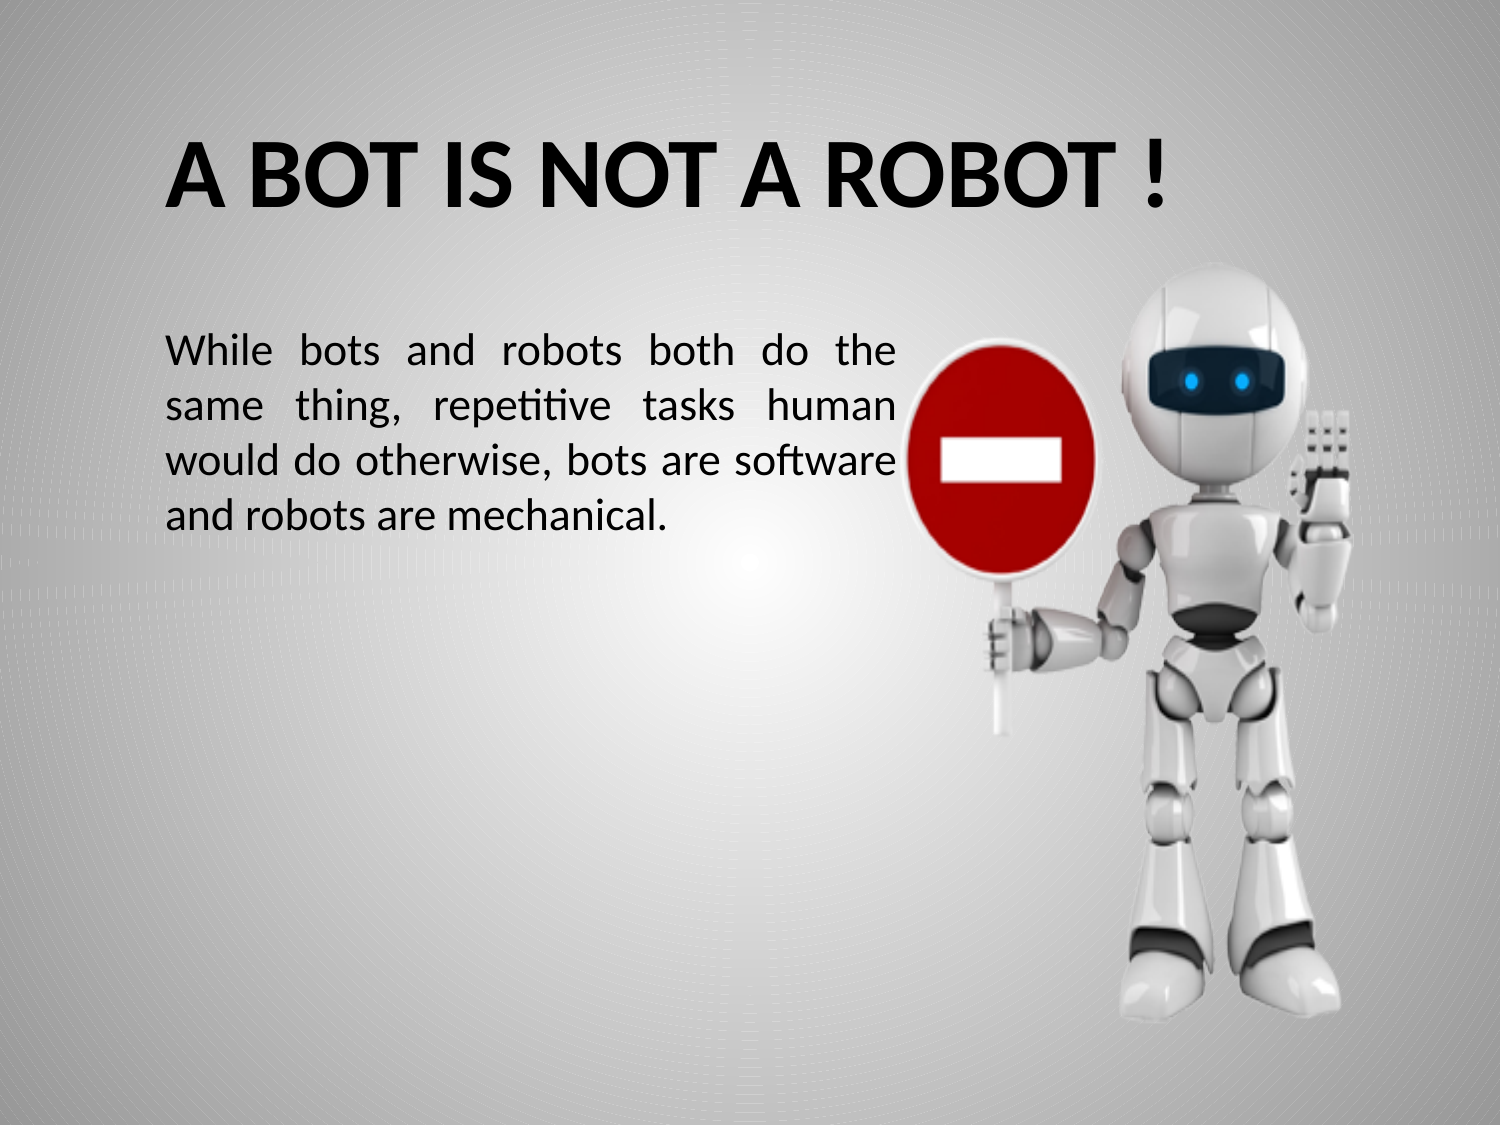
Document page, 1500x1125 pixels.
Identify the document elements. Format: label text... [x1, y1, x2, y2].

list While bots and robots both do the same thing, repetitive tasks human would do otherwise, bots are software and robots are mechanical. [75, 312, 819, 1005]
picture [824, 237, 1495, 1051]
title A BOT IS NOT A ROBOT ! [75, 44, 1450, 236]
